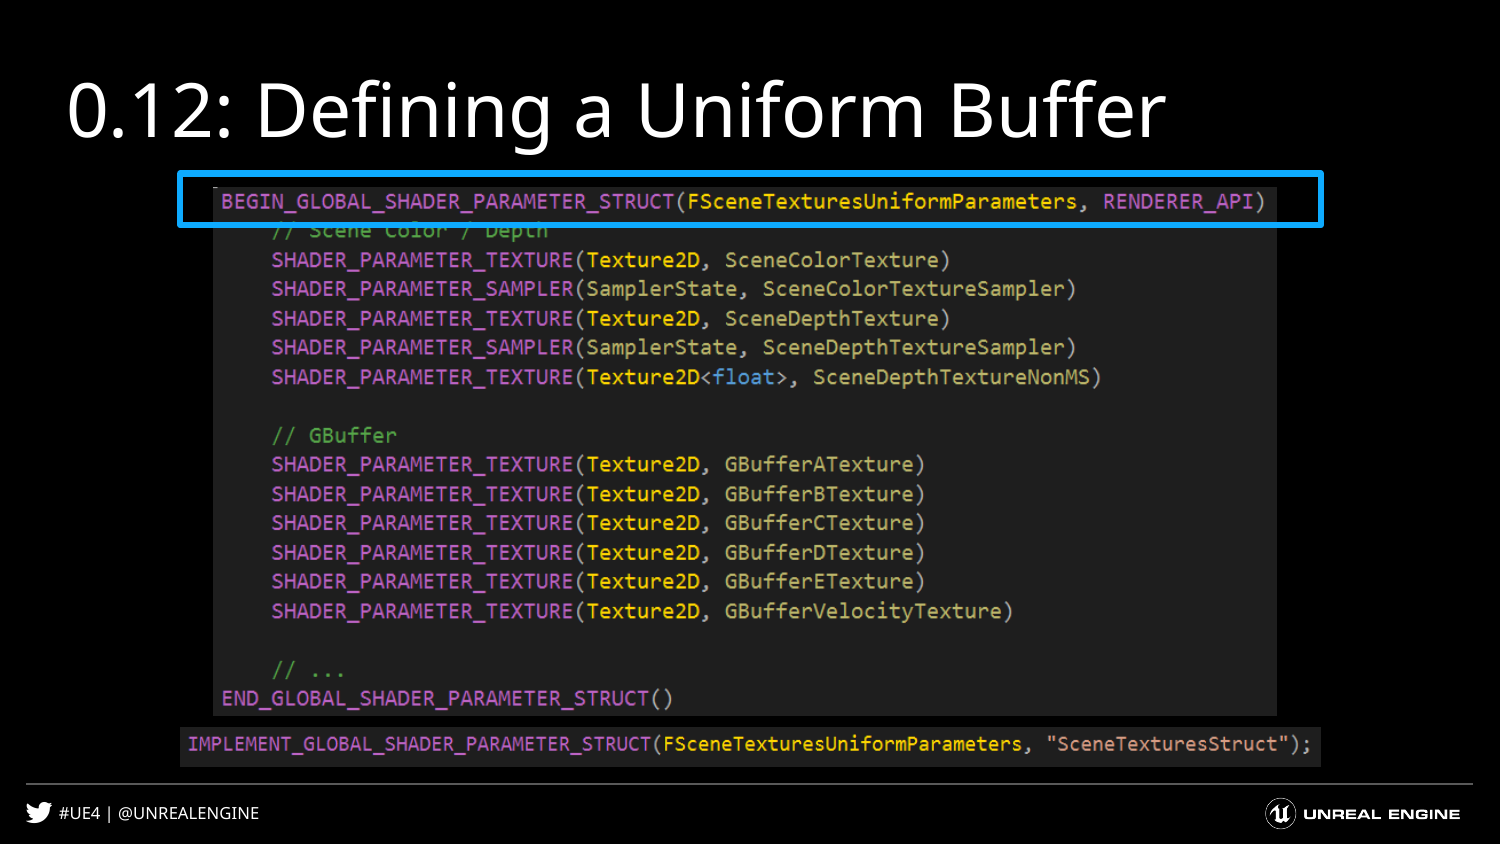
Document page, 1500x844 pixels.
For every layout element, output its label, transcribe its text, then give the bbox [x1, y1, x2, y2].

picture [1251, 783, 1474, 844]
picture [26, 800, 52, 825]
picture [212, 229, 1277, 716]
title 0.12: Defining a Uniform Buffer [51, 47, 1449, 142]
picture [212, 187, 1277, 221]
picture [180, 727, 1322, 767]
text_box [180, 173, 1321, 226]
